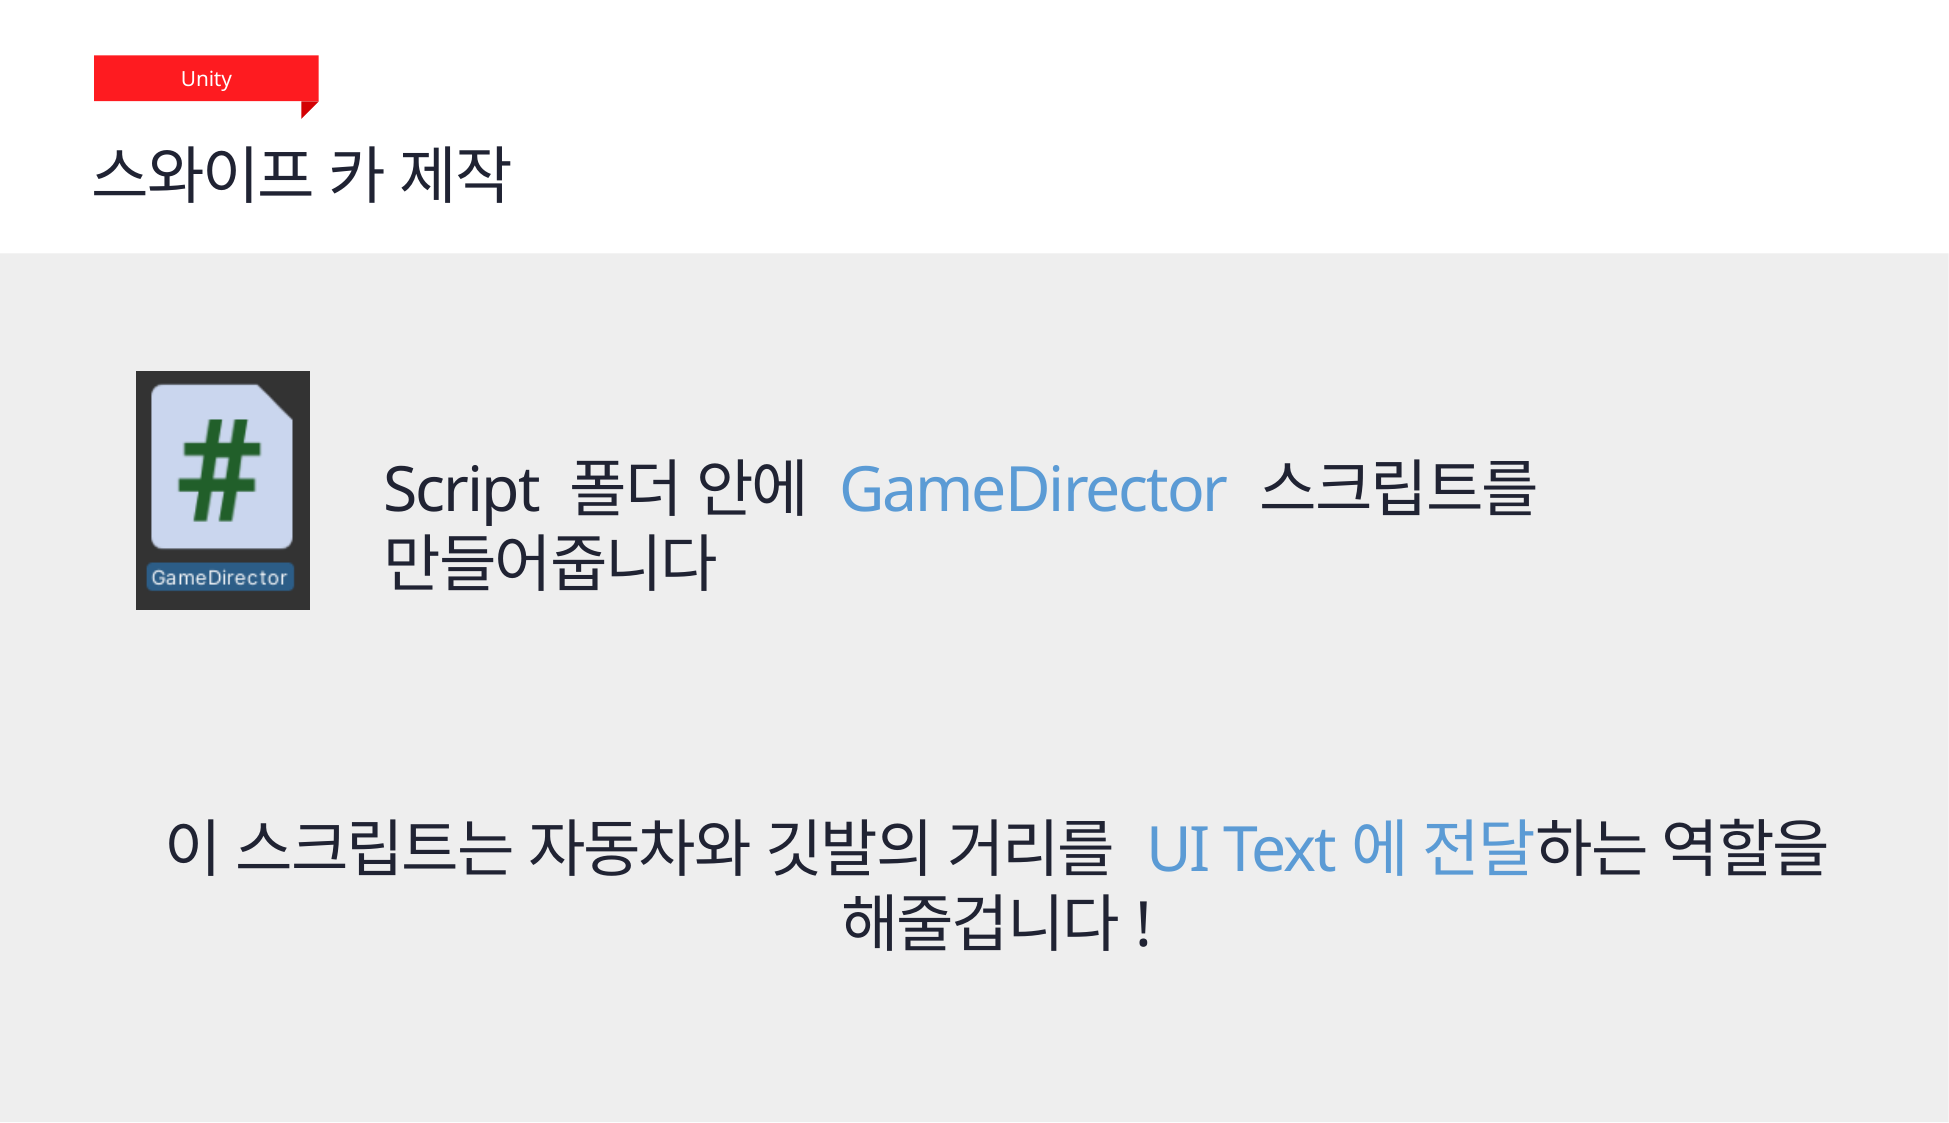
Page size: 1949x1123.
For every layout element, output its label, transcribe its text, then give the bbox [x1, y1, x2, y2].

picture [136, 371, 311, 610]
text_box 스와이프 카 제작 [91, 135, 890, 211]
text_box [94, 55, 319, 119]
text_box 이 스크립트는 자동차와 깃발의 거리를 UI Text에 전달하는 역할을 해줄겁니다! [71, 809, 1922, 960]
text_box Script 폴더 안에 GameDirector 스크립트를 만들어줍니다 [383, 449, 1772, 599]
